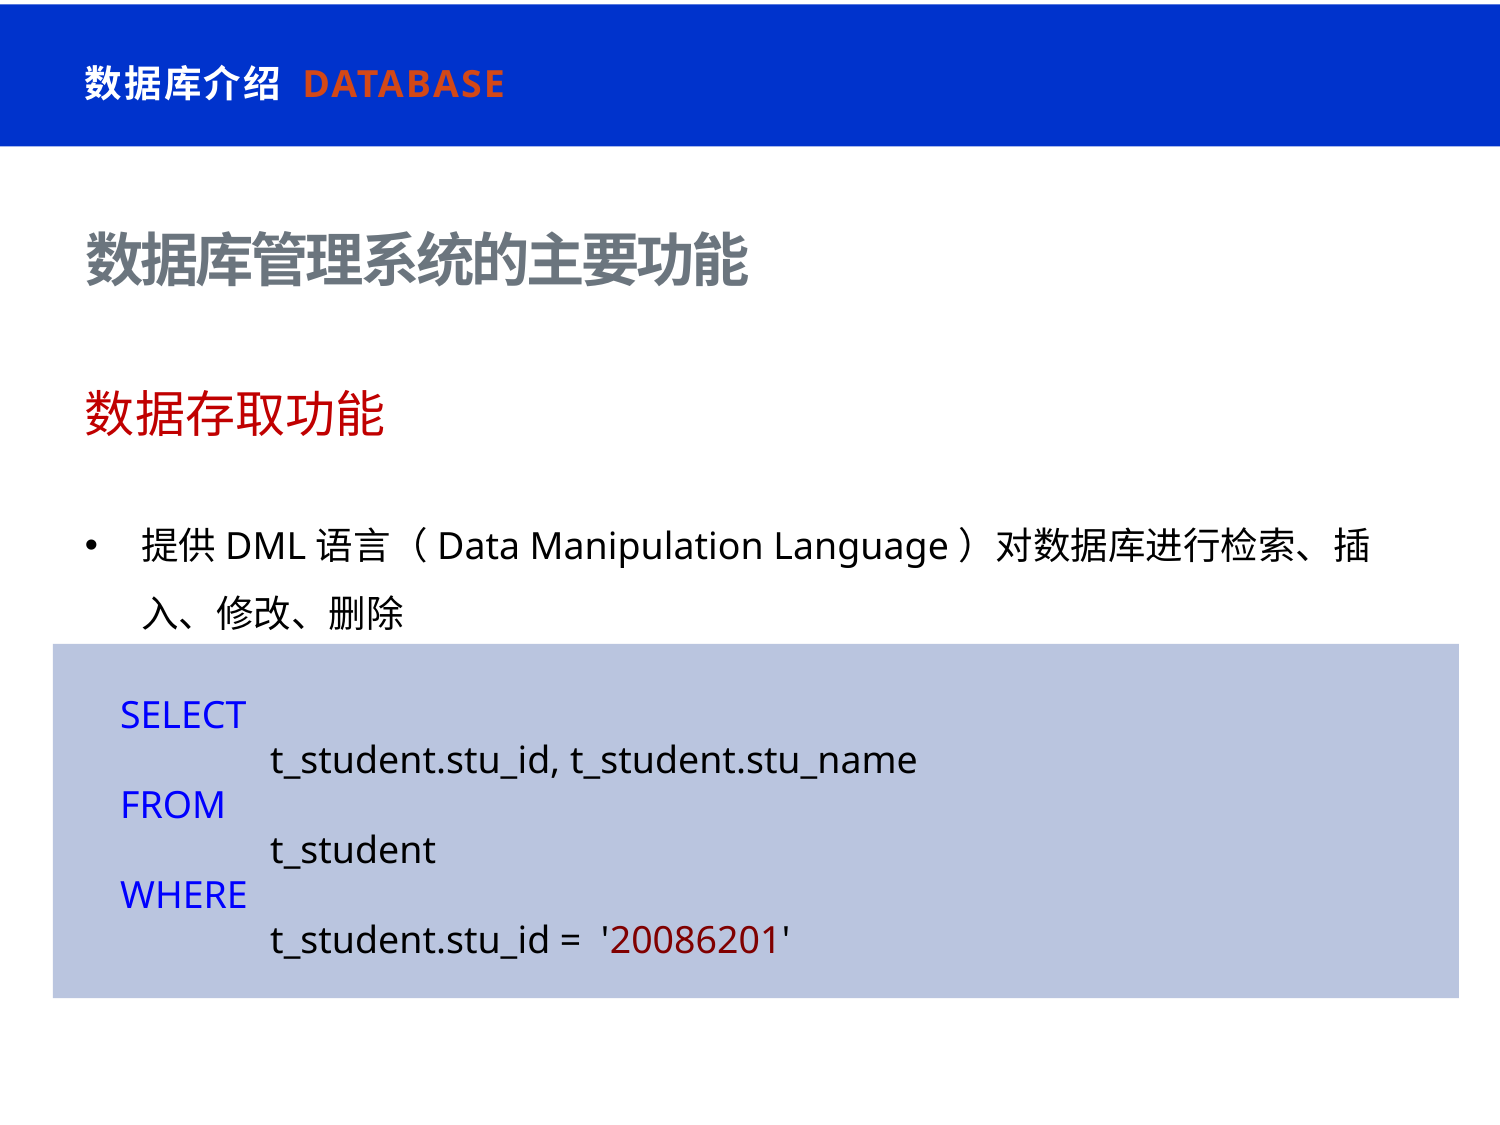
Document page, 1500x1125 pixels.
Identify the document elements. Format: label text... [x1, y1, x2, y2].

text_box 数据存取功能 [70, 374, 1418, 450]
text_box 数据库介绍 Database [70, 46, 1172, 118]
text_box SELECT t_student.stu_id, t_student.stu_name FROM t_student WHERE t_student.stu_id = '20086201' [105, 683, 1407, 968]
text_box [51, 642, 1461, 1000]
title 数据库管理系统的主要功能 [70, 210, 1421, 305]
text_box 提供DML语言（Data Manipulation Language）对数据库进行检索、插入、修改、删除 [70, 492, 1418, 642]
